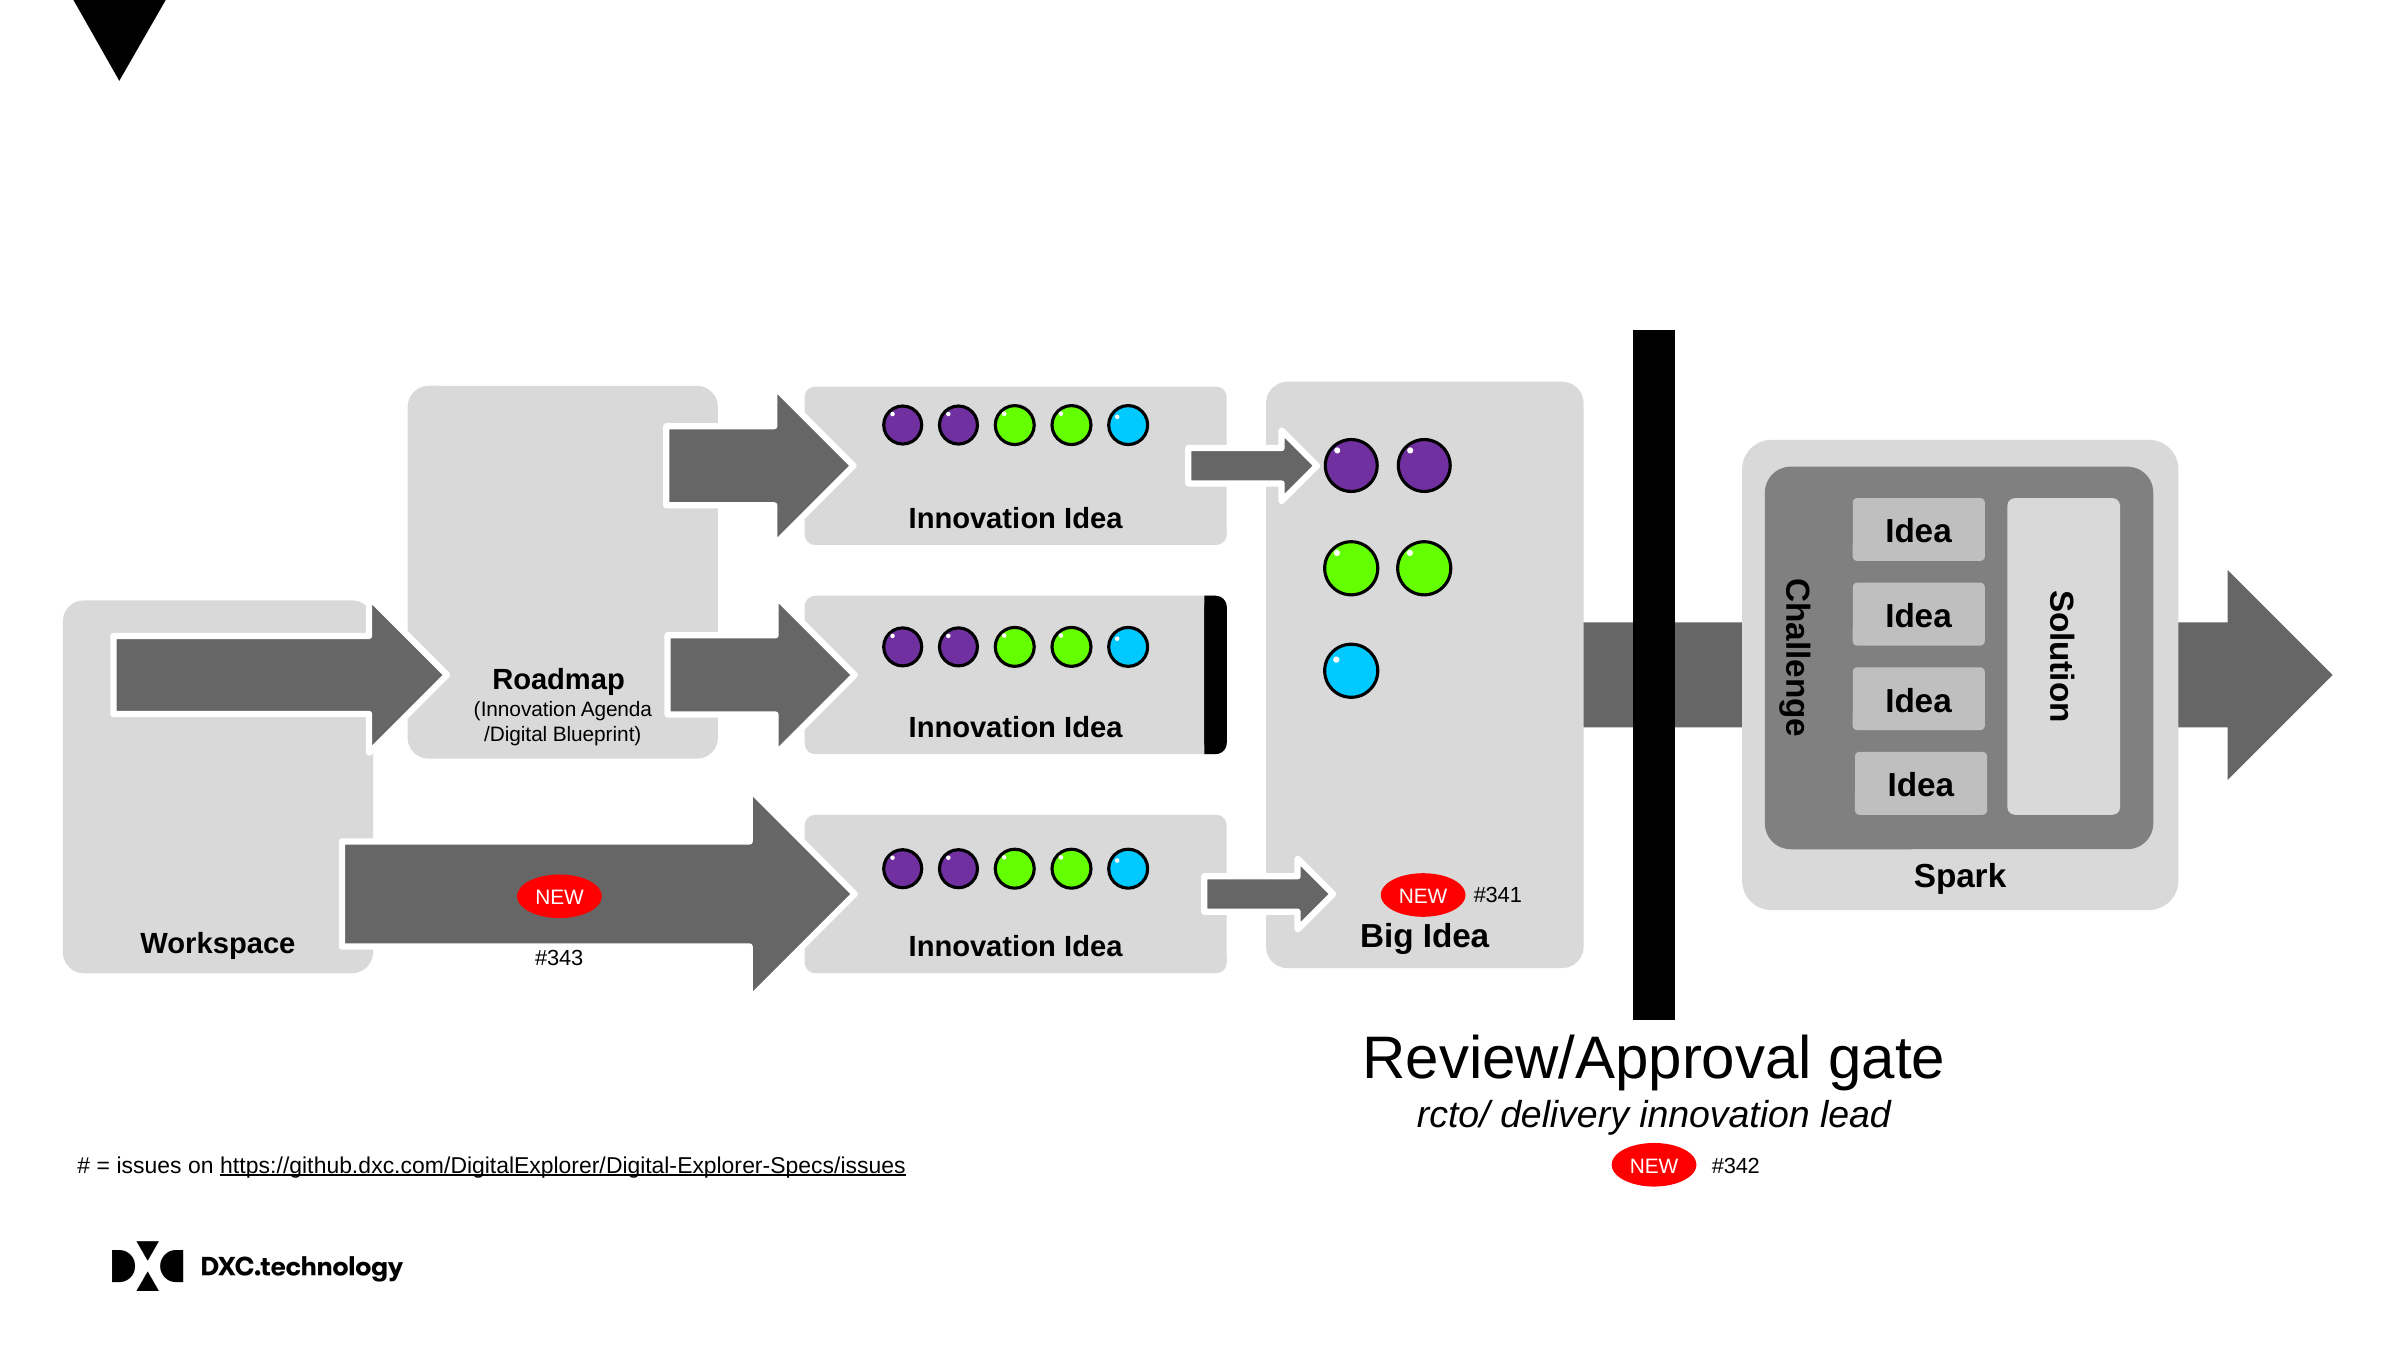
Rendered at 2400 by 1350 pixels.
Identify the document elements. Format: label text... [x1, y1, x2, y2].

text_box Workspace [62, 600, 374, 974]
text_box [1397, 541, 1451, 595]
text_box Innovation Idea [804, 595, 1204, 755]
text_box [1324, 644, 1378, 698]
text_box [883, 627, 1148, 667]
text_box [1675, 622, 1742, 728]
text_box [1204, 595, 1227, 755]
text_box #343 [520, 935, 599, 977]
text_box NEW [517, 874, 602, 919]
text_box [1325, 439, 1378, 492]
text_box [341, 788, 855, 1000]
text_box [2179, 569, 2333, 780]
text_box NEW [1380, 873, 1458, 917]
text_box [883, 405, 1148, 445]
text_box [1584, 622, 1633, 728]
text_box Big Idea [1266, 381, 1584, 969]
text_box [667, 595, 855, 755]
text_box [1204, 858, 1334, 930]
text_box [113, 596, 448, 753]
text_box Roadmap (Innovation Agenda /Digital Blueprint) [407, 385, 718, 759]
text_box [1742, 439, 2179, 911]
text_box Innovation Idea [804, 814, 1227, 974]
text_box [1324, 541, 1378, 595]
text_box NEW [1611, 1142, 1697, 1187]
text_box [1398, 439, 1451, 492]
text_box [883, 849, 1148, 889]
text_box #342 [1697, 1144, 1775, 1186]
text_box Innovation Idea [804, 386, 1227, 545]
text_box #341 [1458, 872, 1537, 914]
text_box [1188, 430, 1318, 502]
text_box [666, 386, 854, 545]
text_box Review/Approval gate rcto/ delivery innovation lead [1347, 1010, 1961, 1143]
text_box # = issues on https://github.dxc.com/DigitalExplorer/Digital-Explorer-Specs/issues [62, 1142, 1263, 1186]
